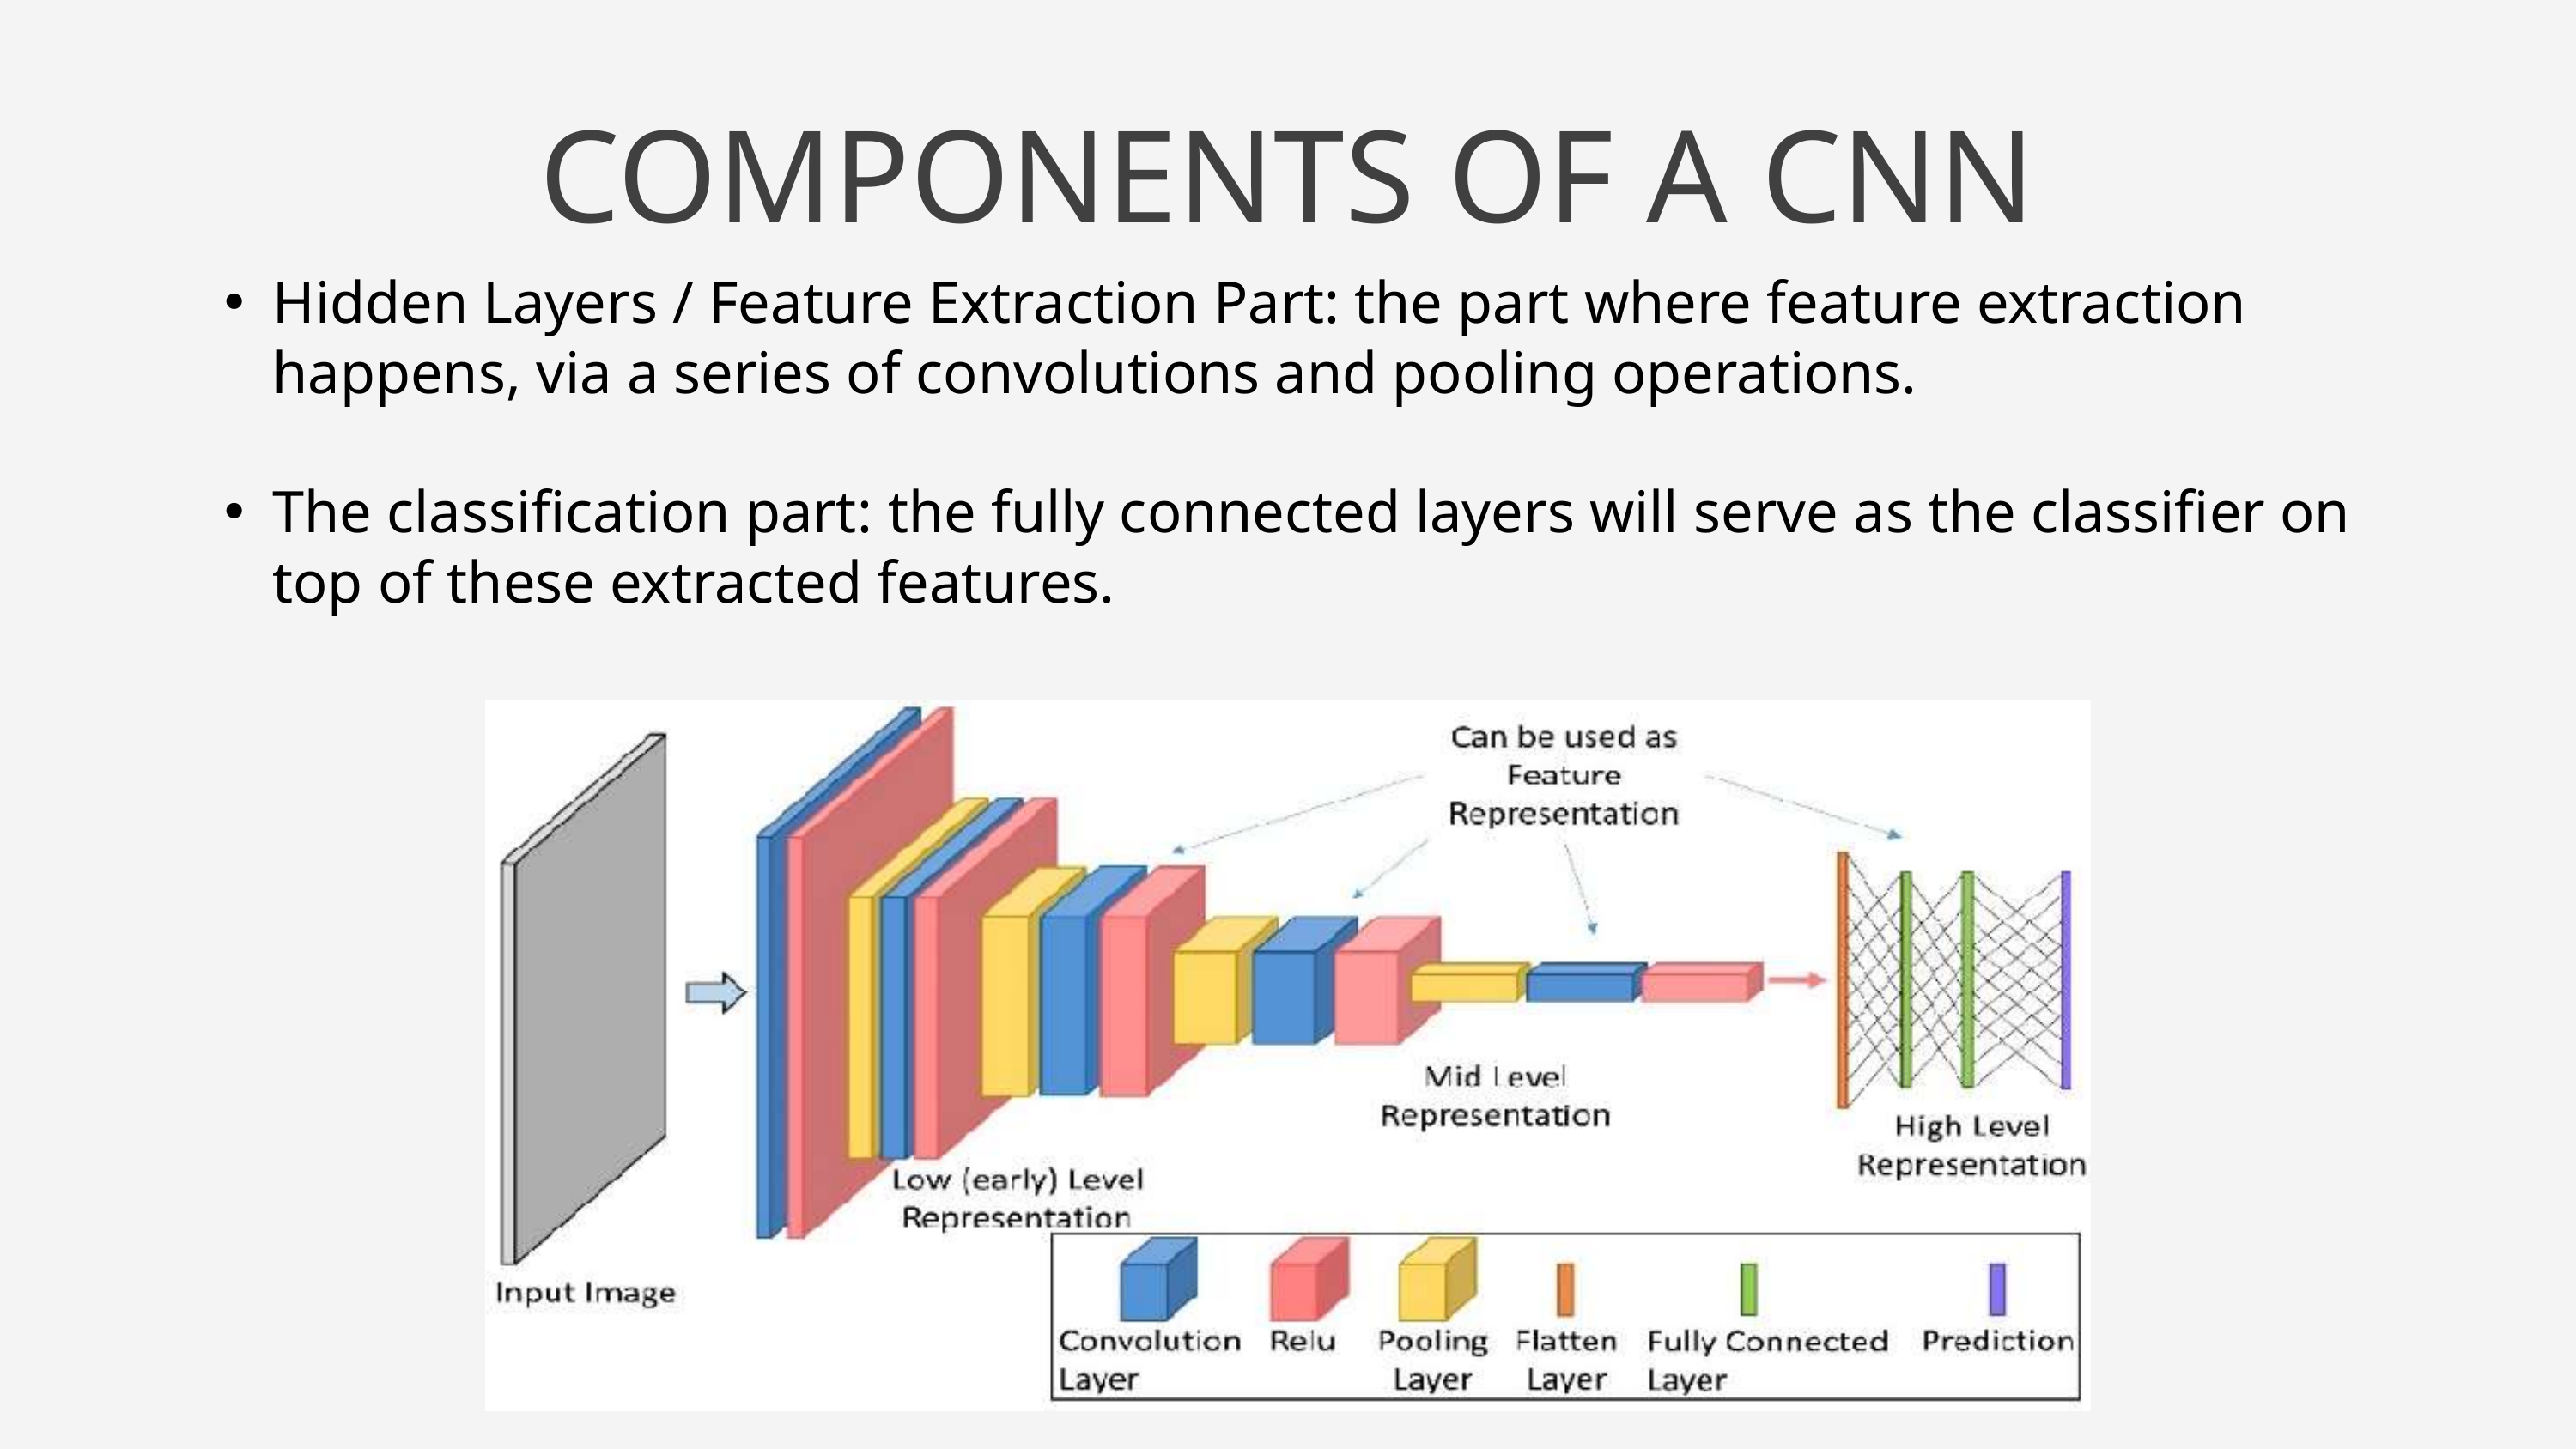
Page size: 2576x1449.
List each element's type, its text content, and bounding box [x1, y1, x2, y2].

text_box Hidden Layers / Feature Extraction Part: the part where feature extraction happens, via a series of convolutions and pooling operations. The classification part: the fully connected layers will serve as the classifier on top of these extracted features. [175, 264, 2401, 684]
text_box [485, 700, 2091, 1411]
text_box COMPONENTS OF A CNN [442, 93, 2134, 249]
